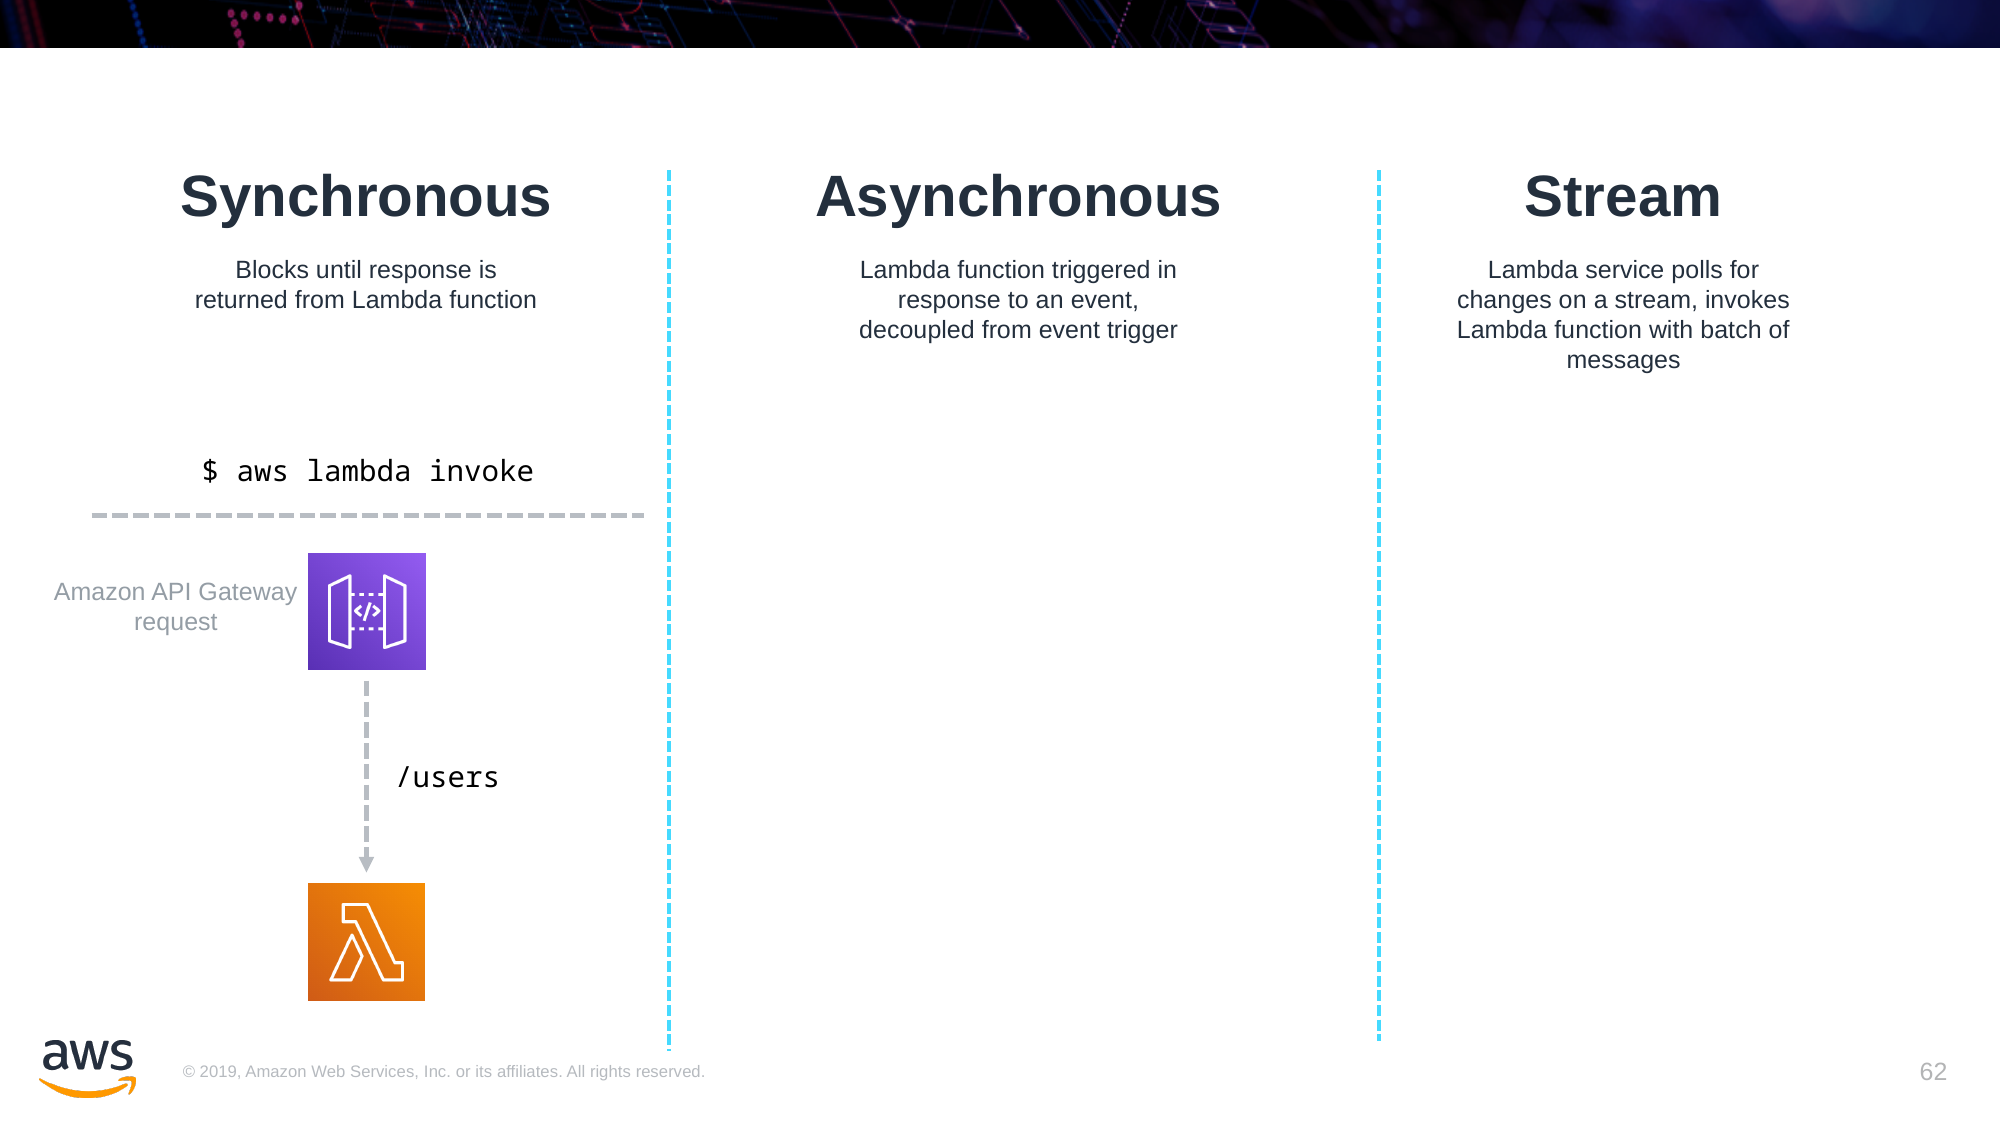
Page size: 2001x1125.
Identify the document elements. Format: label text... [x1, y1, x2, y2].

picture [0, 0, 2000, 48]
text_box Lambda service polls for changes on a stream, invokes Lambda function with batch of messages [1436, 245, 1812, 381]
picture [308, 883, 425, 1001]
text_box Stream [1378, 148, 1869, 246]
text_box $ aws lambda invoke [129, 444, 606, 495]
picture [39, 1040, 136, 1098]
text_box /users [377, 751, 518, 802]
title Synchronous [121, 148, 612, 246]
slide_number 62 [1512, 1040, 1963, 1101]
text_box Blocks until response is returned from Lambda function [178, 245, 554, 321]
text_box Asynchronous [773, 148, 1264, 246]
text_box Lambda function triggered in response to an event, decoupled from event trigger [831, 246, 1207, 351]
picture [308, 553, 426, 670]
text_box Amazon API Gateway request [39, 568, 308, 643]
